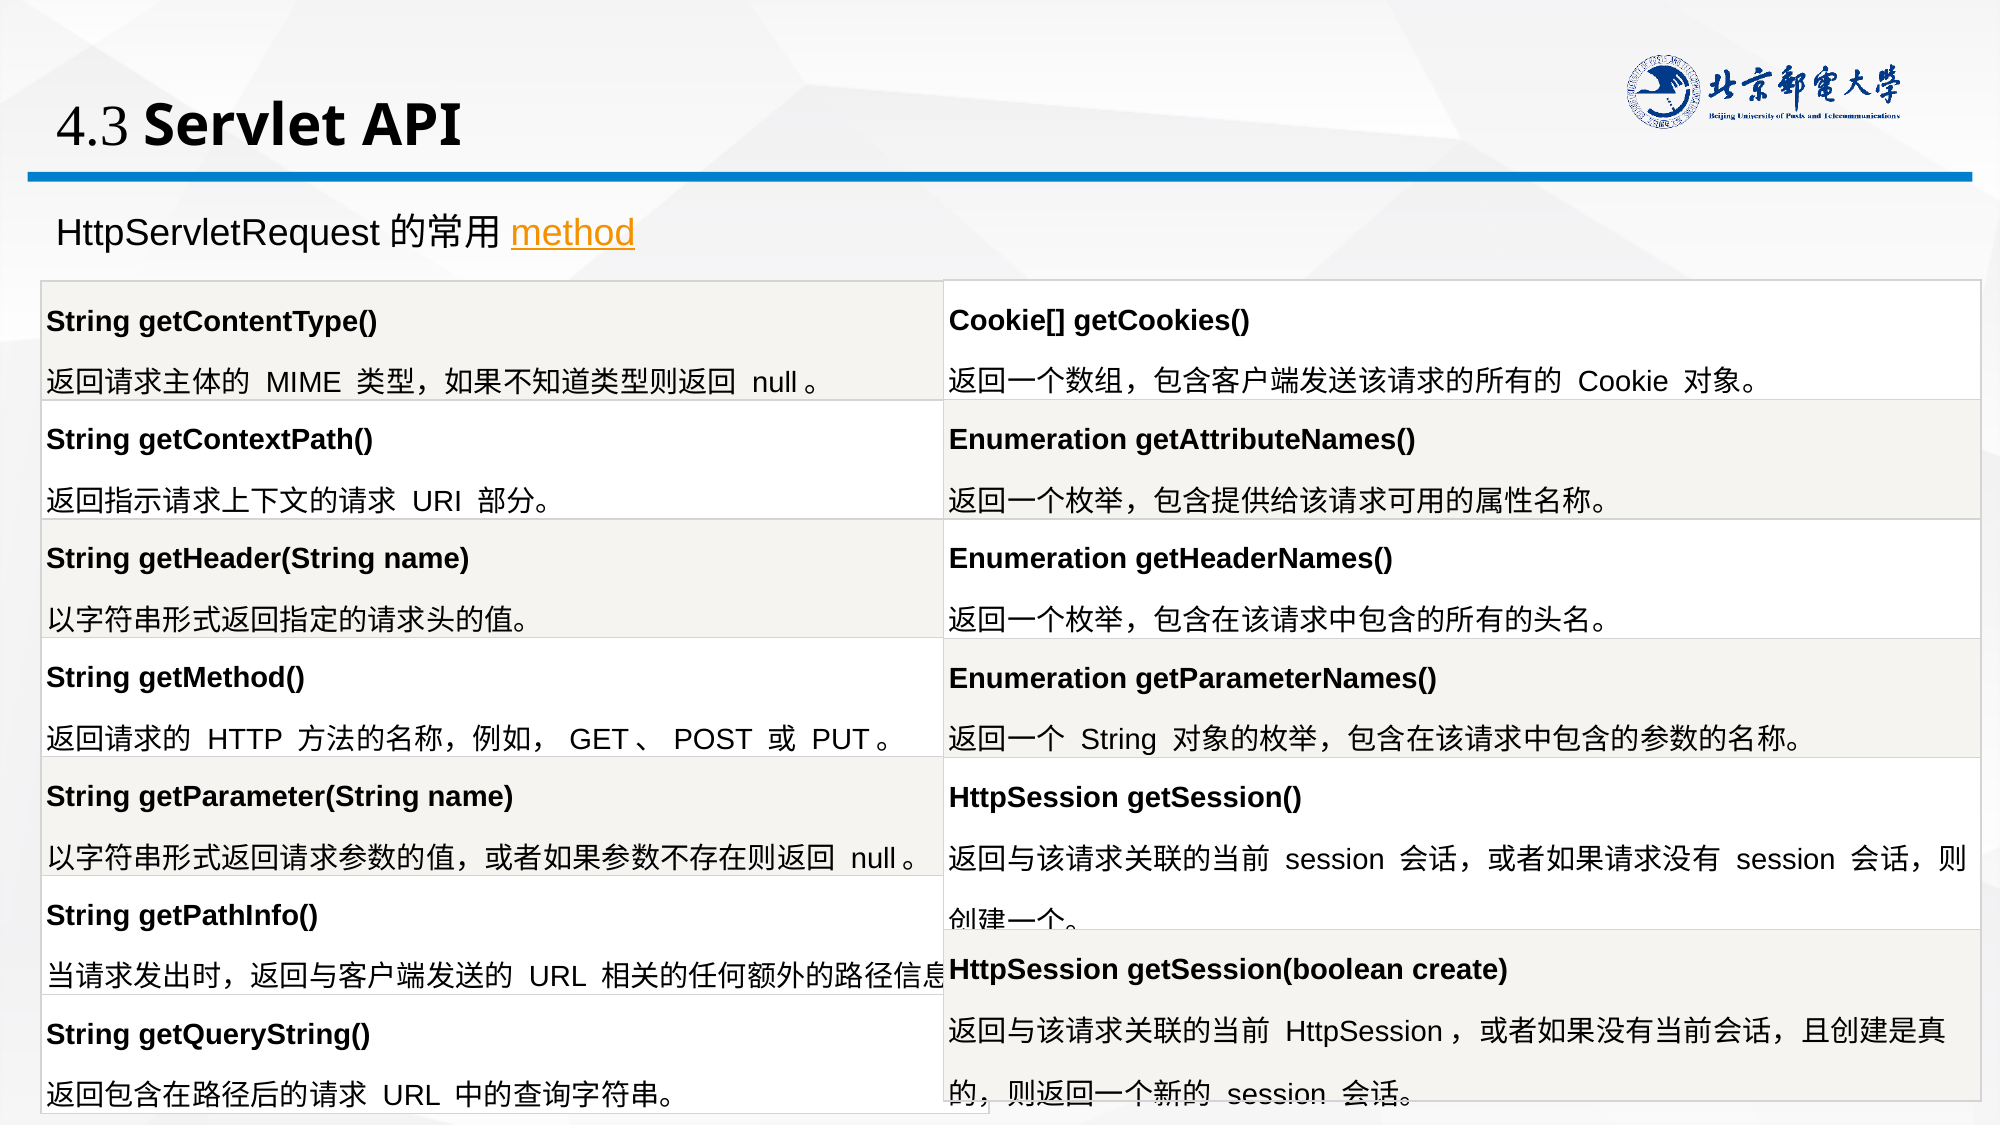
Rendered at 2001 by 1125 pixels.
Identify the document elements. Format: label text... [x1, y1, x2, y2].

table_cell HttpSession getSession(boolean create) 返回与该请求关联的当前 HttpSession，或者如果没有当前会话，且创建是真的，则返回一个新的 session 会话。 [944, 930, 1980, 1100]
table_cell String getQueryString() 返回包含在路径后的请求 URL 中的查询字符串。 [42, 995, 988, 1113]
table_cell Enumeration getHeaderNames() 返回一个枚举，包含在该请求中包含的所有的头名。 [944, 520, 1980, 638]
table_cell Enumeration getParameterNames() 返回一个 String 对象的枚举，包含在该请求中包含的参数的名称。 [944, 639, 1980, 757]
table_cell String getContextPath() 返回指示请求上下文的请求 URI 部分。 [42, 401, 943, 518]
table_cell String getHeader(String name) 以字符串形式返回指定的请求头的值。 [42, 520, 943, 637]
picture [0, 0, 2000, 1125]
title 4.3 Servlet API [41, 52, 1188, 201]
table_header Cookie[] getCookies() 返回一个数组，包含客户端发送该请求的所有的 Cookie 对象。 [944, 281, 1980, 399]
table_header String getContentType() 返回请求主体的 MIME 类型，如果不知道类型则返回 null。 [42, 282, 943, 399]
table_cell HttpSession getSession() 返回与该请求关联的当前 session 会话，或者如果请求没有 session 会话，则创建一个。 [944, 758, 1980, 929]
table_cell String getPathInfo() 当请求发出时，返回与客户端发送的 URL 相关的任何额外的路径信息。 [42, 876, 943, 994]
table_cell String getParameter(String name) 以字符串形式返回请求参数的值，或者如果参数不存在则返回 null。 [42, 757, 943, 875]
text_box HttpServletRequest的常用method [40, 200, 1147, 261]
table_cell String getMethod() 返回请求的 HTTP 方法的名称，例如，GET、POST 或 PUT。 [42, 638, 943, 756]
table_cell Enumeration getAttributeNames() 返回一个枚举，包含提供给该请求可用的属性名称。 [944, 400, 1980, 518]
